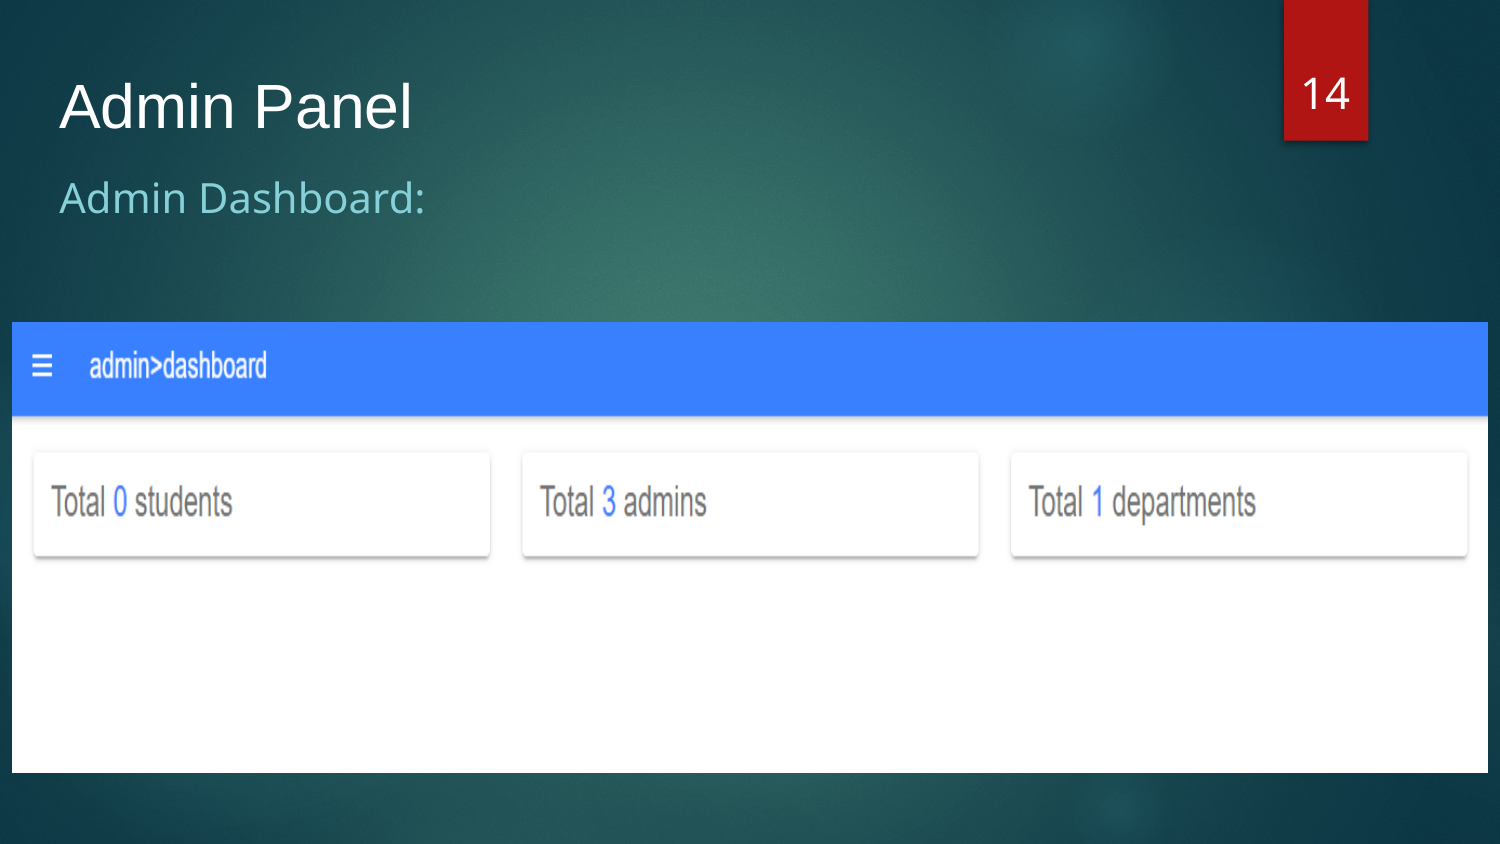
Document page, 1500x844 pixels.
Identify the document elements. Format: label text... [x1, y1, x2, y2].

picture [0, 0, 1500, 844]
text_box Admin Dashboard: [44, 157, 494, 237]
text_box Admin Panel [44, 50, 581, 156]
slide_number ‹#› [1273, 36, 1377, 131]
